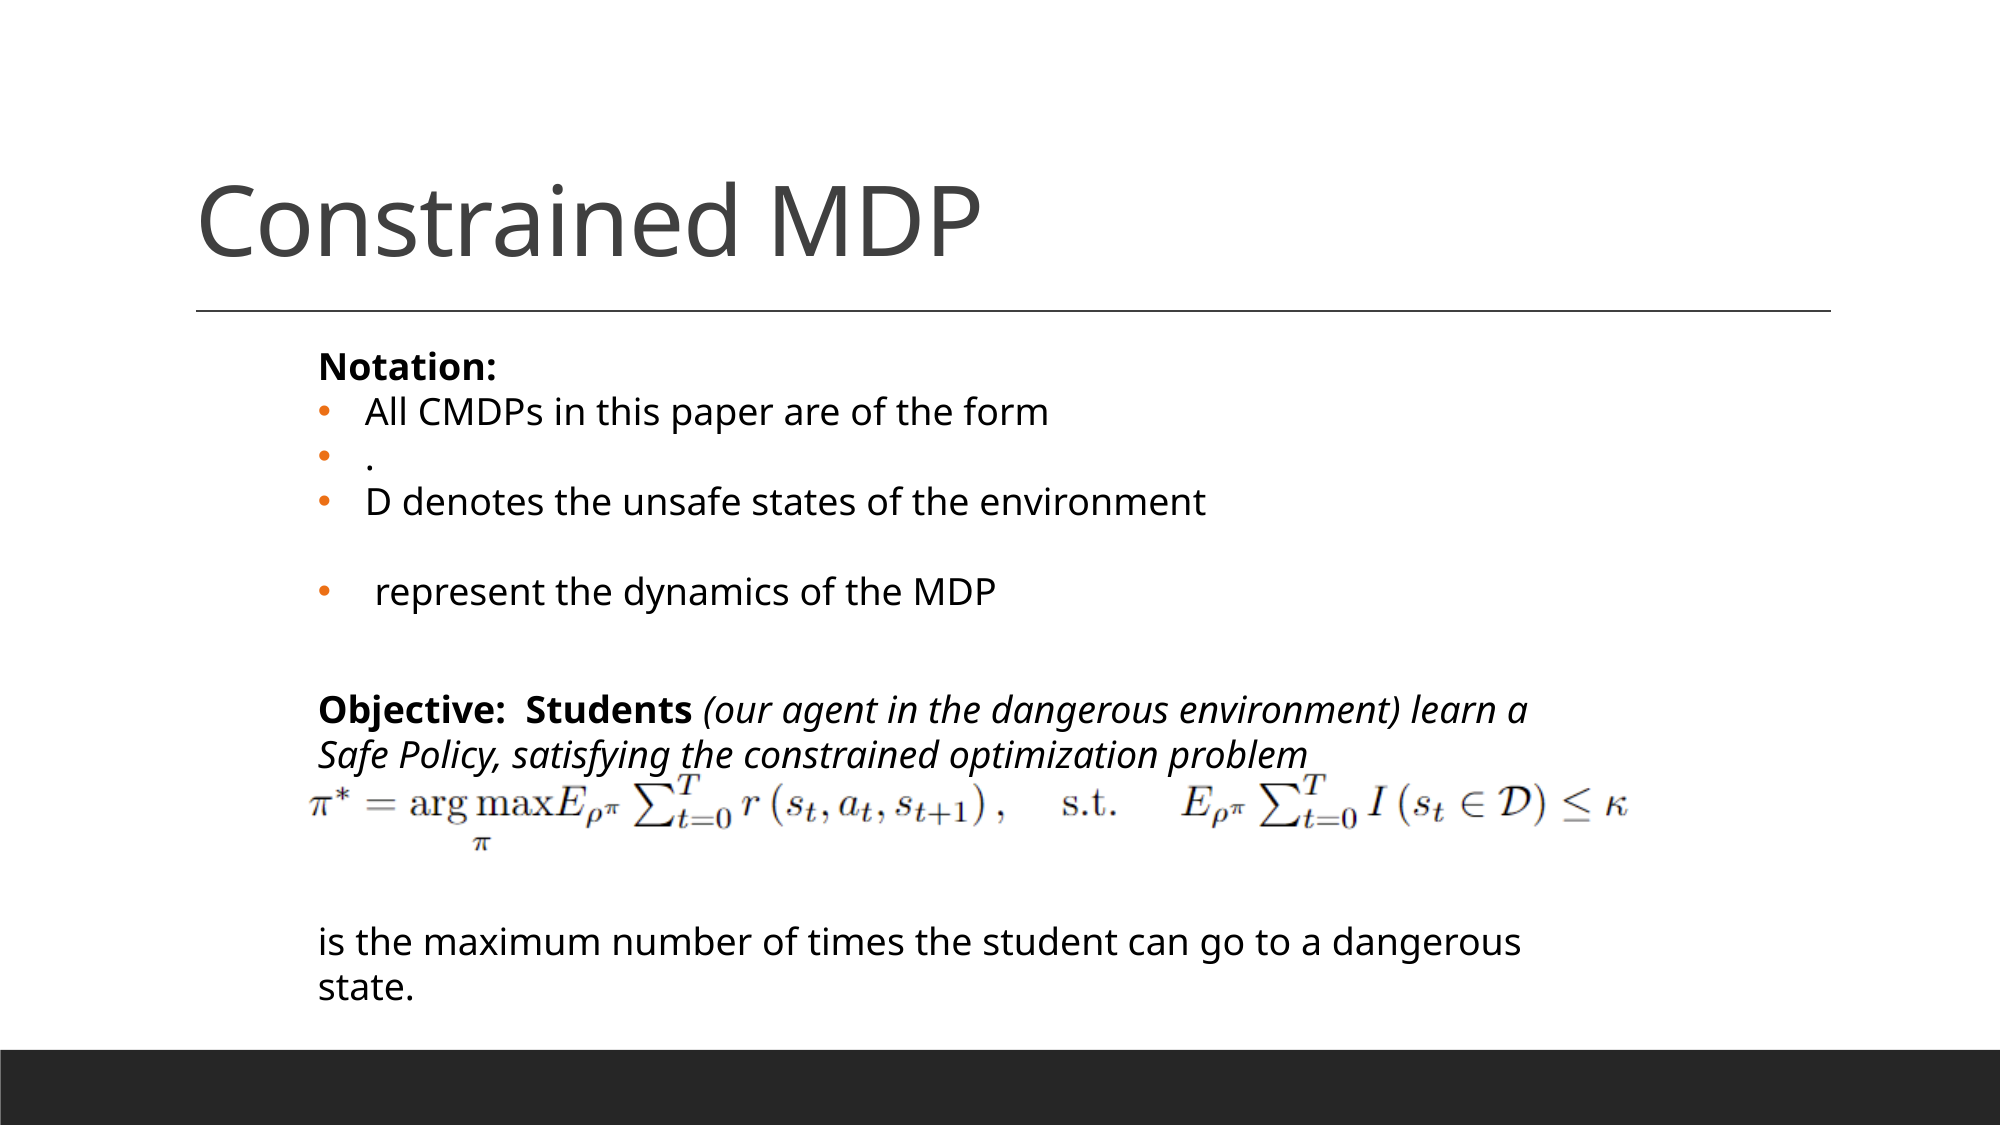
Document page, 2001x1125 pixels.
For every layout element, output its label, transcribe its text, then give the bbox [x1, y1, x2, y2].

title Constrained MDP [180, 47, 1830, 285]
text_box Objective: Students (our agent in the dangerous environment) learn a Safe Policy, satisfying the constrained optimization problem [303, 678, 1616, 759]
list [302, 760, 1653, 868]
